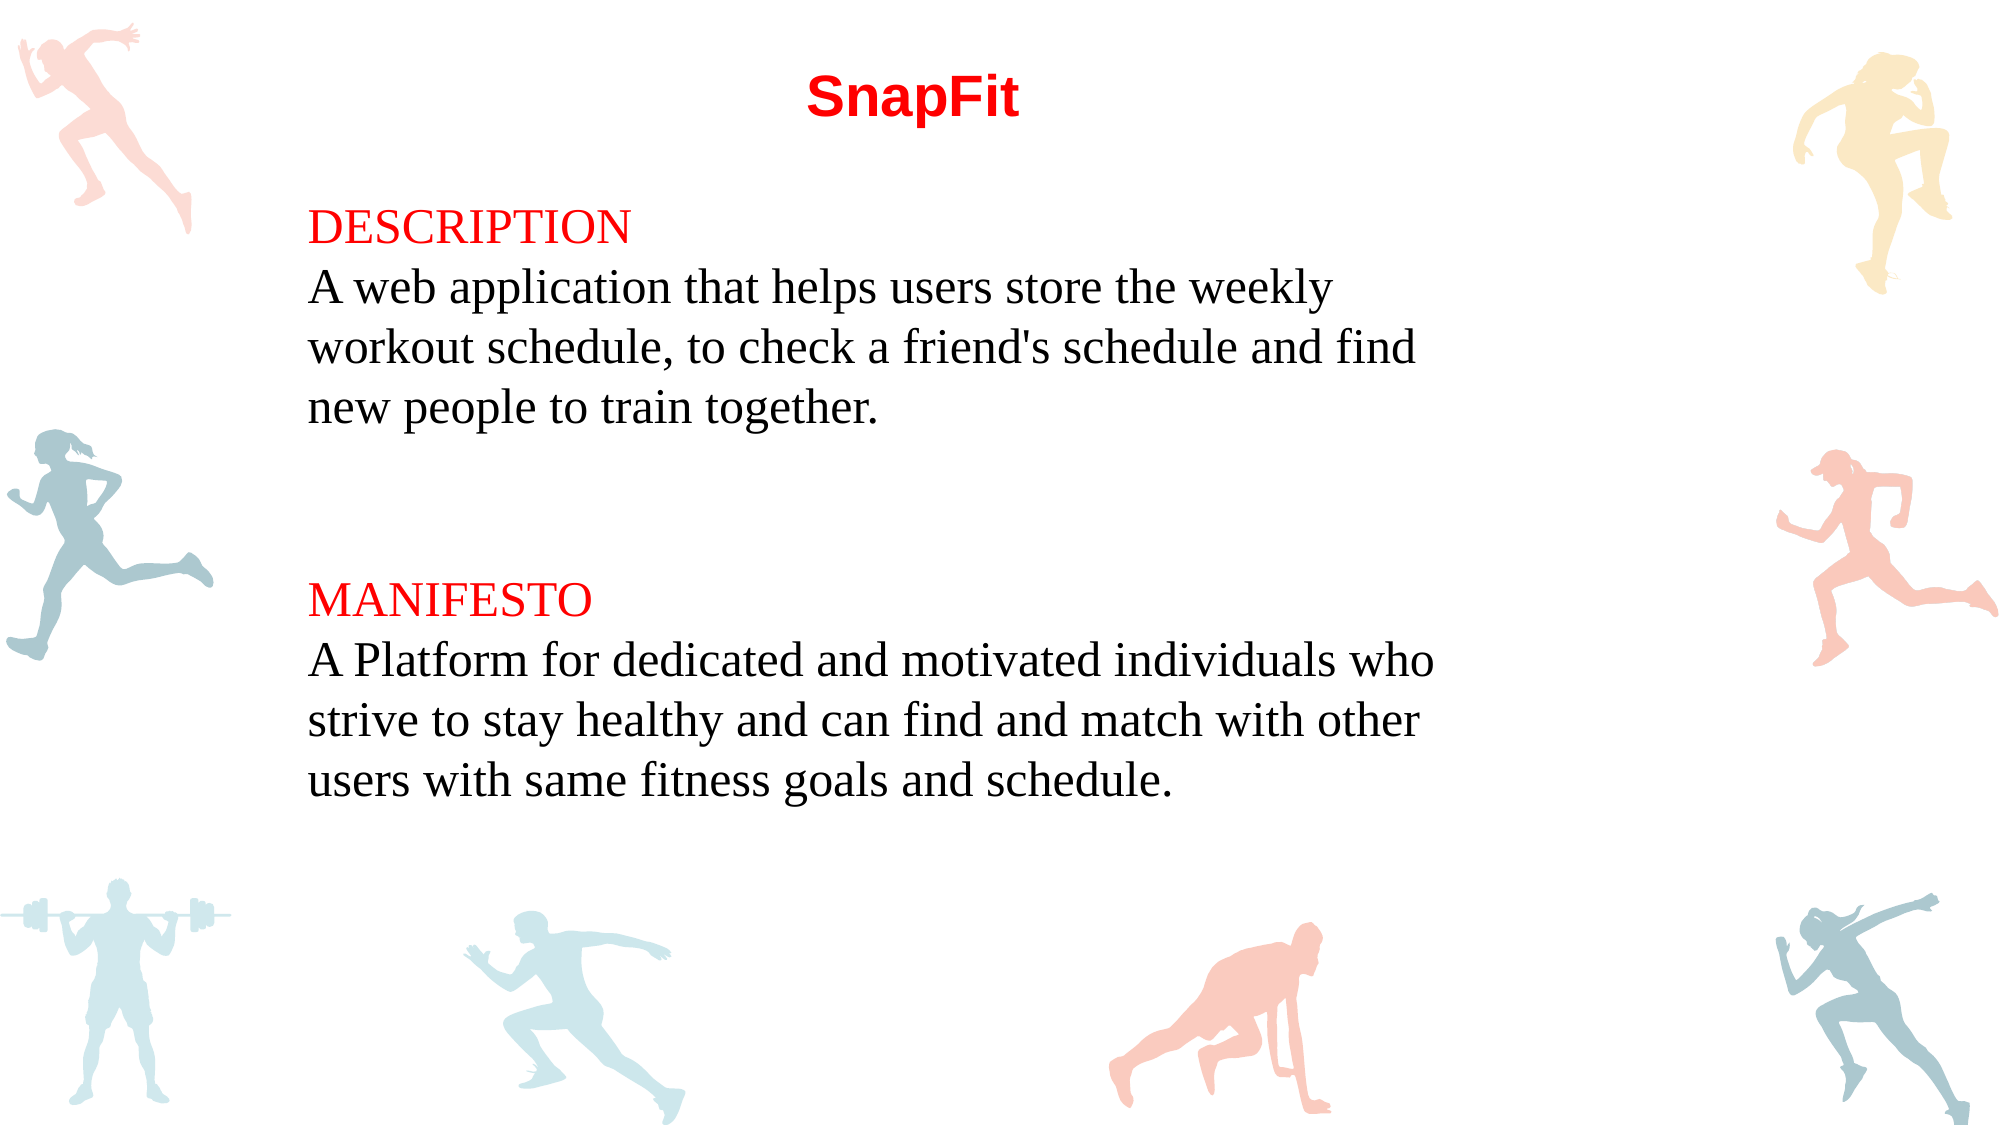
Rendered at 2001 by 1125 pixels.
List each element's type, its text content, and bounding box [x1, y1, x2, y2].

text_box MANIFESTO A Platform for dedicated and motivated individuals who strive to stay healthy and can find and match with other users with same fitness goals and schedule. [292, 558, 1526, 814]
text_box DESCRIPTION A web application that helps users store the weekly workout schedule, to check a friend's schedule and find new people to train together. [292, 186, 1508, 442]
text_box [0, 877, 232, 1106]
text_box [1775, 892, 1970, 1125]
text_box [17, 22, 192, 235]
text_box SnapFit [791, 50, 1070, 136]
text_box [463, 910, 686, 1125]
text_box [1793, 52, 1953, 295]
picture [1766, 427, 2000, 669]
text_box [6, 429, 214, 661]
text_box [1108, 922, 1332, 1114]
